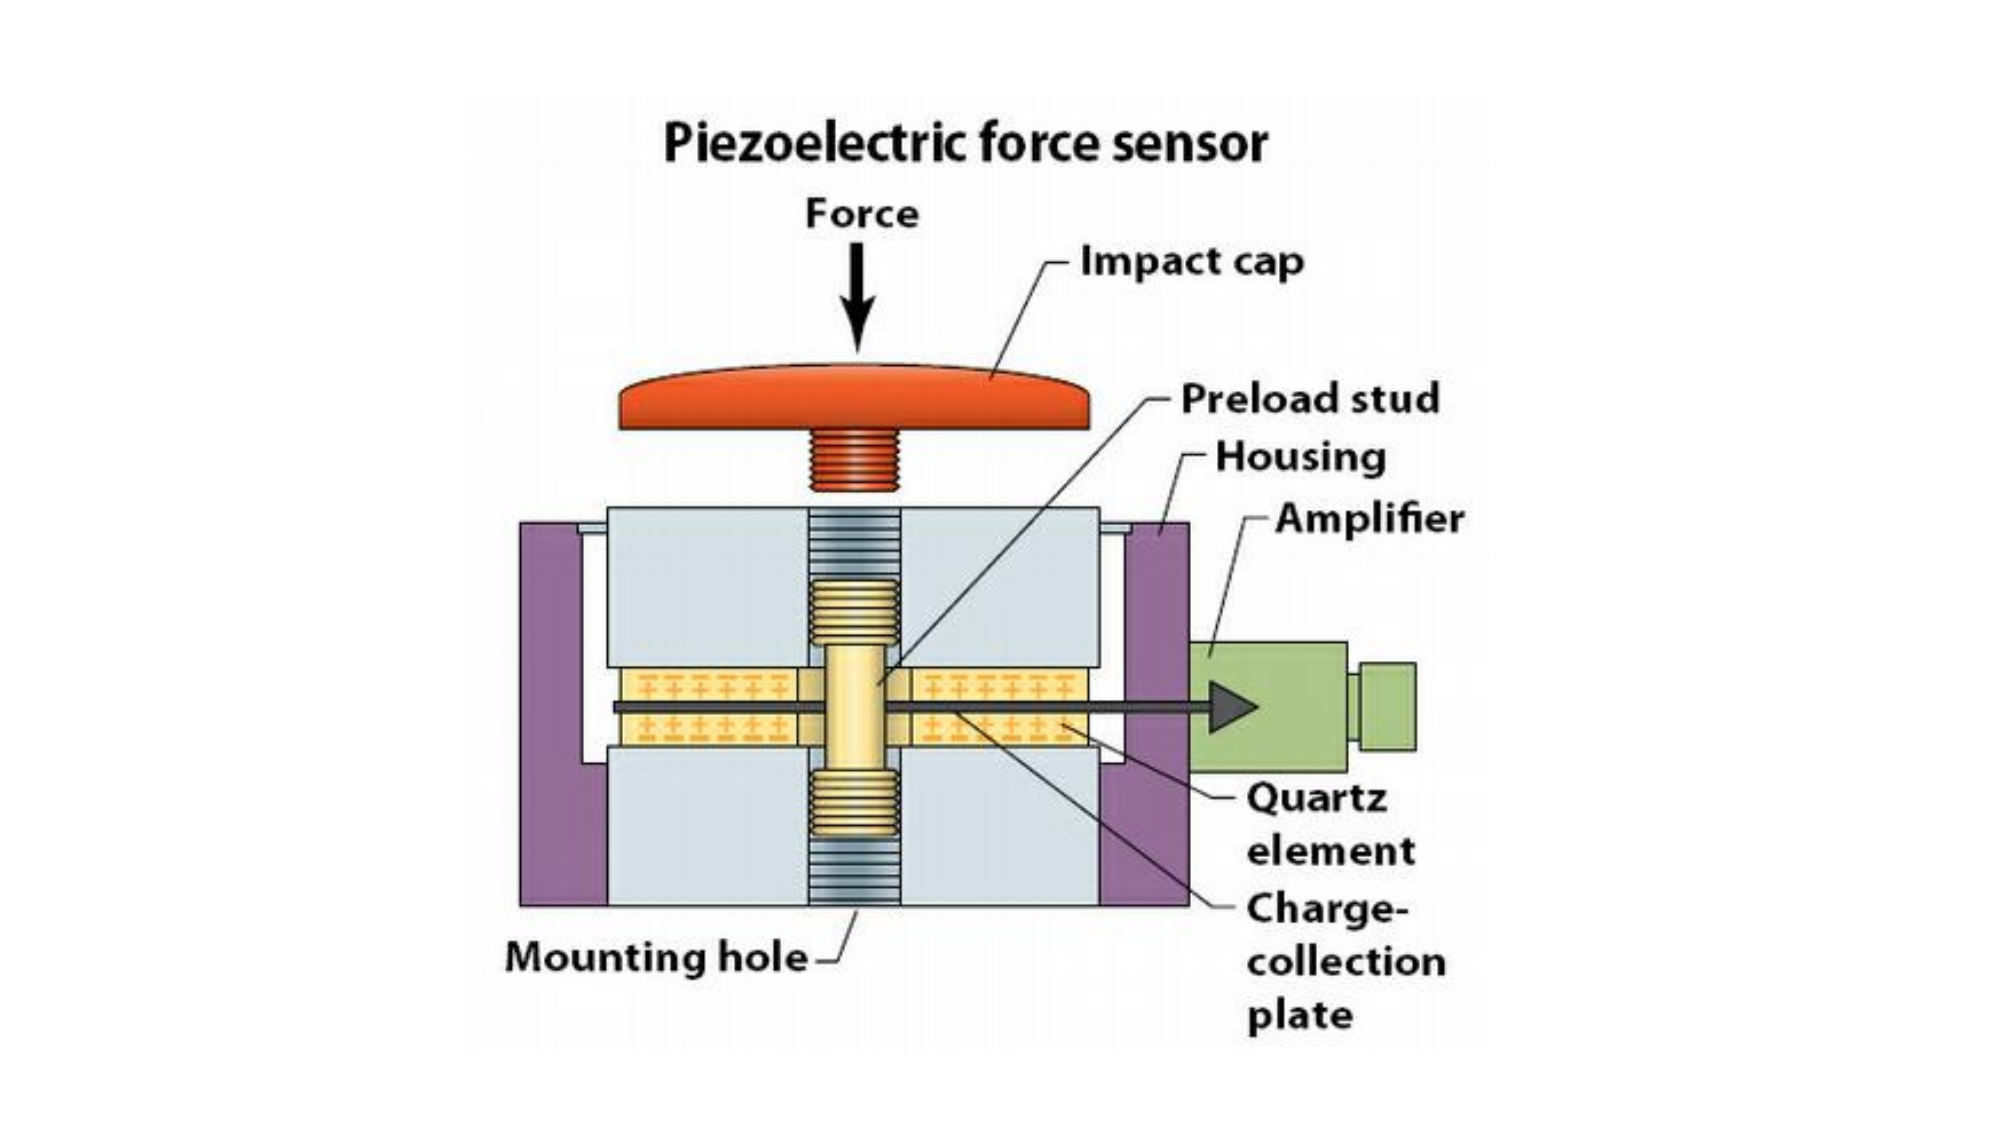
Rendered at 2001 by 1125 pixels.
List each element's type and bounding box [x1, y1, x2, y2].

picture [465, 95, 1491, 1056]
